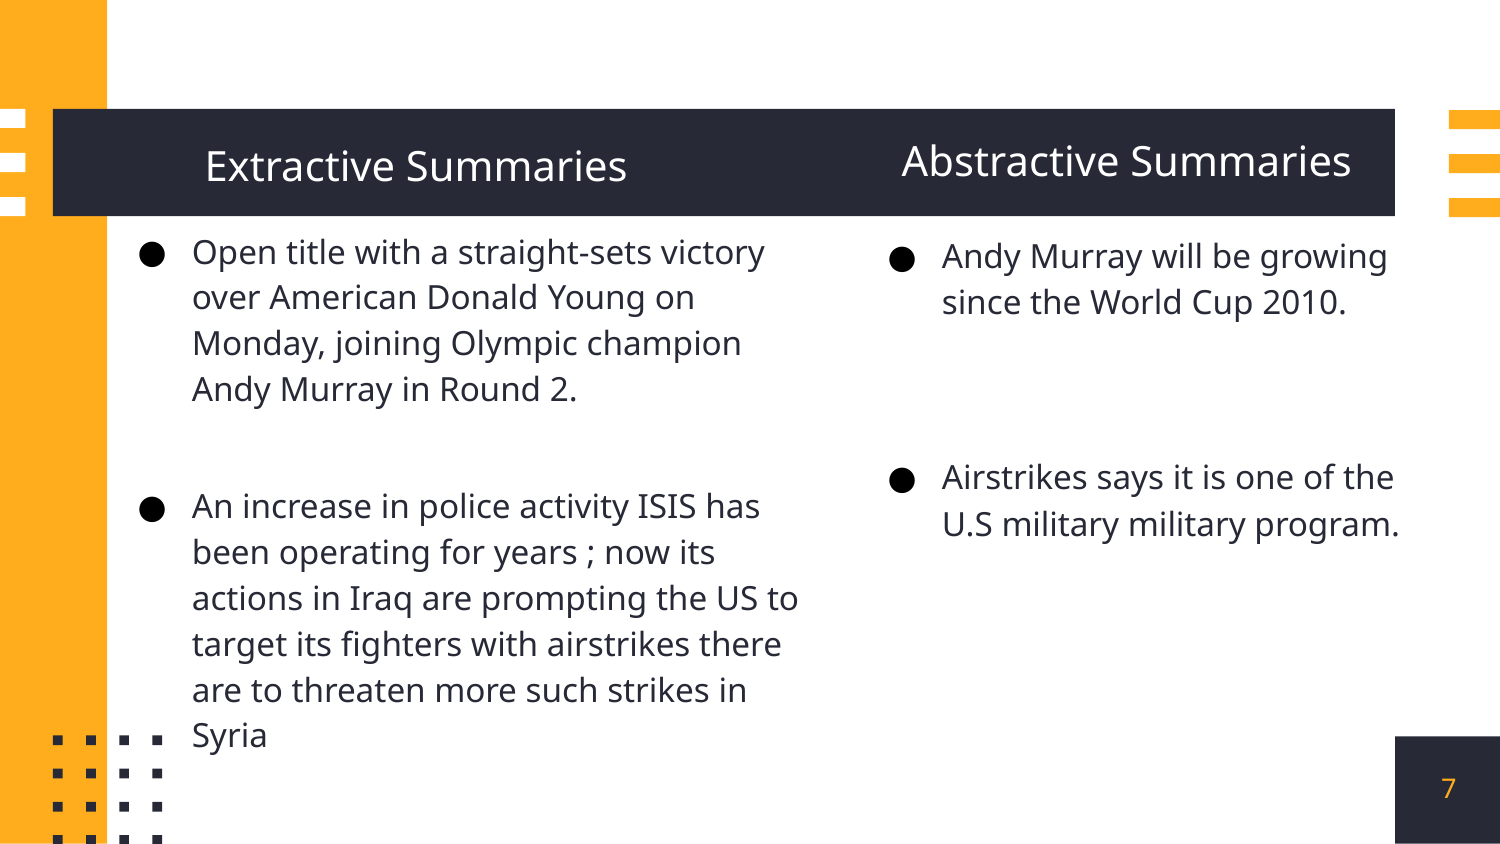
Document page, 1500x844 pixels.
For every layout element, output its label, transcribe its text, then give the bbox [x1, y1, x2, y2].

slide_number ‹#› [1395, 736, 1500, 844]
list Open title with a straight-sets victory over American Donald Young on Monday, joining Olympic champion Andy Murray in Round 2. An increase in police activity ISIS has been operating for years ; now its actions in Iraq are prompting the US to target its fighters with airstrikes there are to threaten more such strikes in Syria [116, 224, 824, 726]
text_box Extractive Summaries [189, 117, 682, 225]
text_box Abstractive Summaries [886, 112, 1379, 209]
list Andy Murray will be growing since the World Cup 2010. Airstrikes says it is one of the U.S military military program. [866, 229, 1433, 704]
